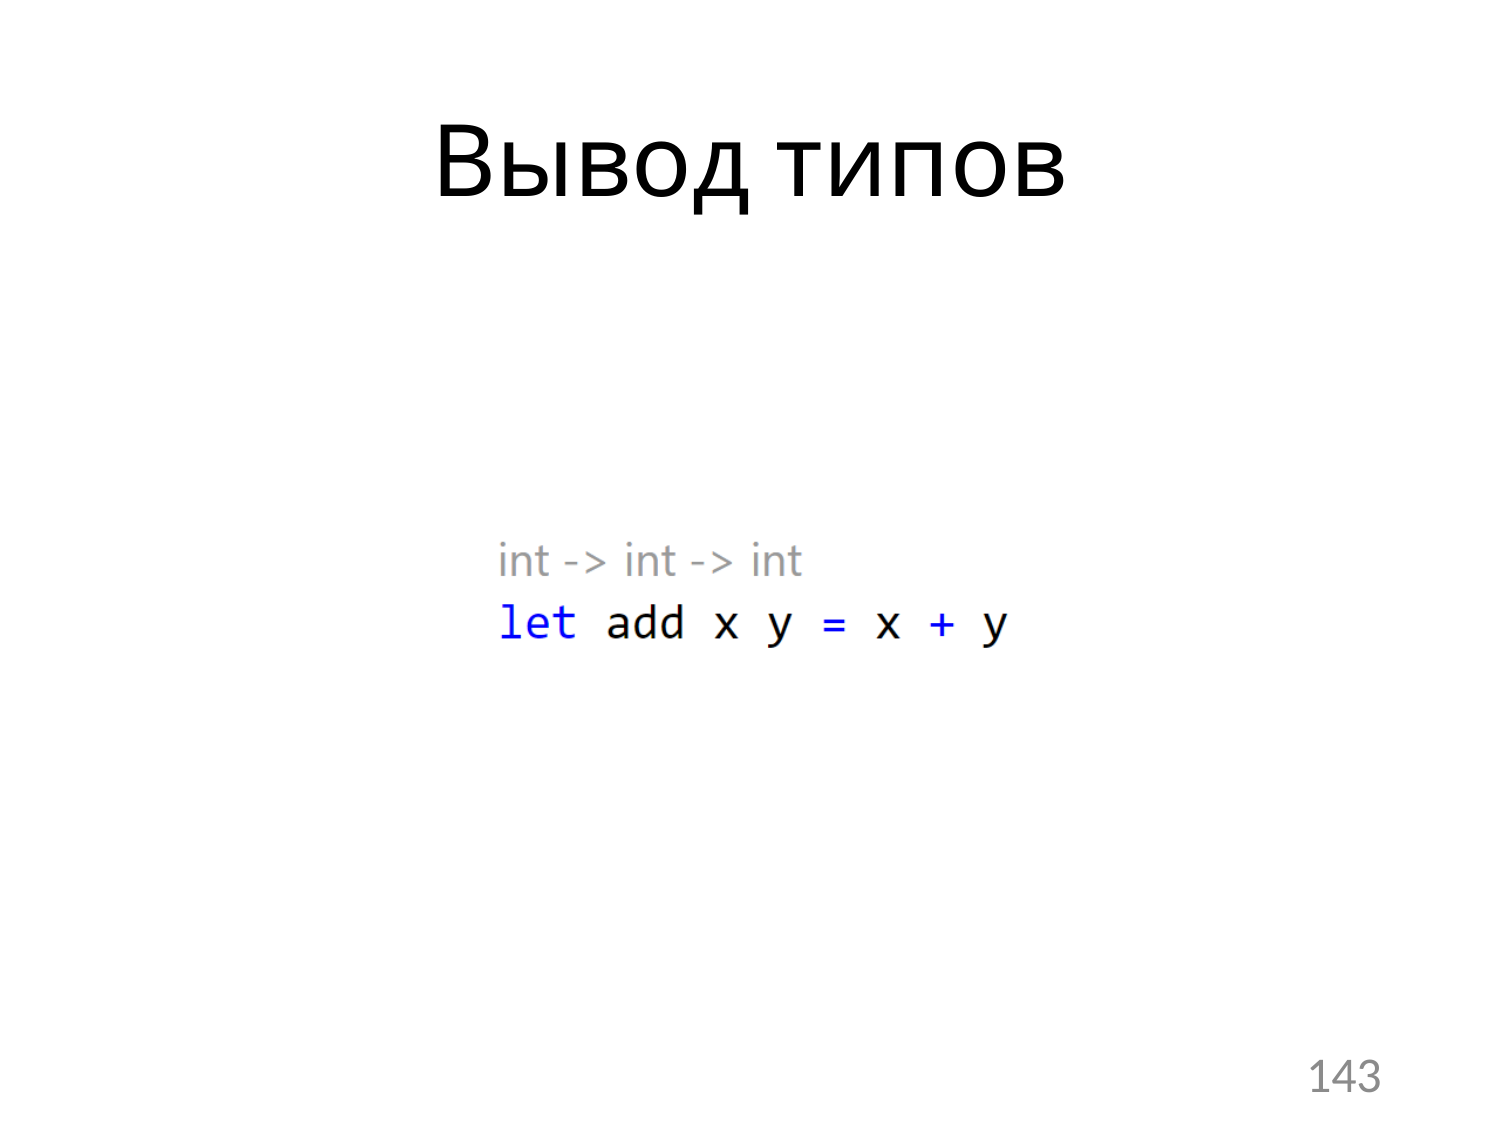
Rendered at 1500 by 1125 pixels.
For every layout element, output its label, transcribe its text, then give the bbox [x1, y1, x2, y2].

slide_number 143 [1059, 1042, 1397, 1103]
picture [473, 503, 1026, 655]
text_box Вывод типов [416, 88, 1084, 224]
